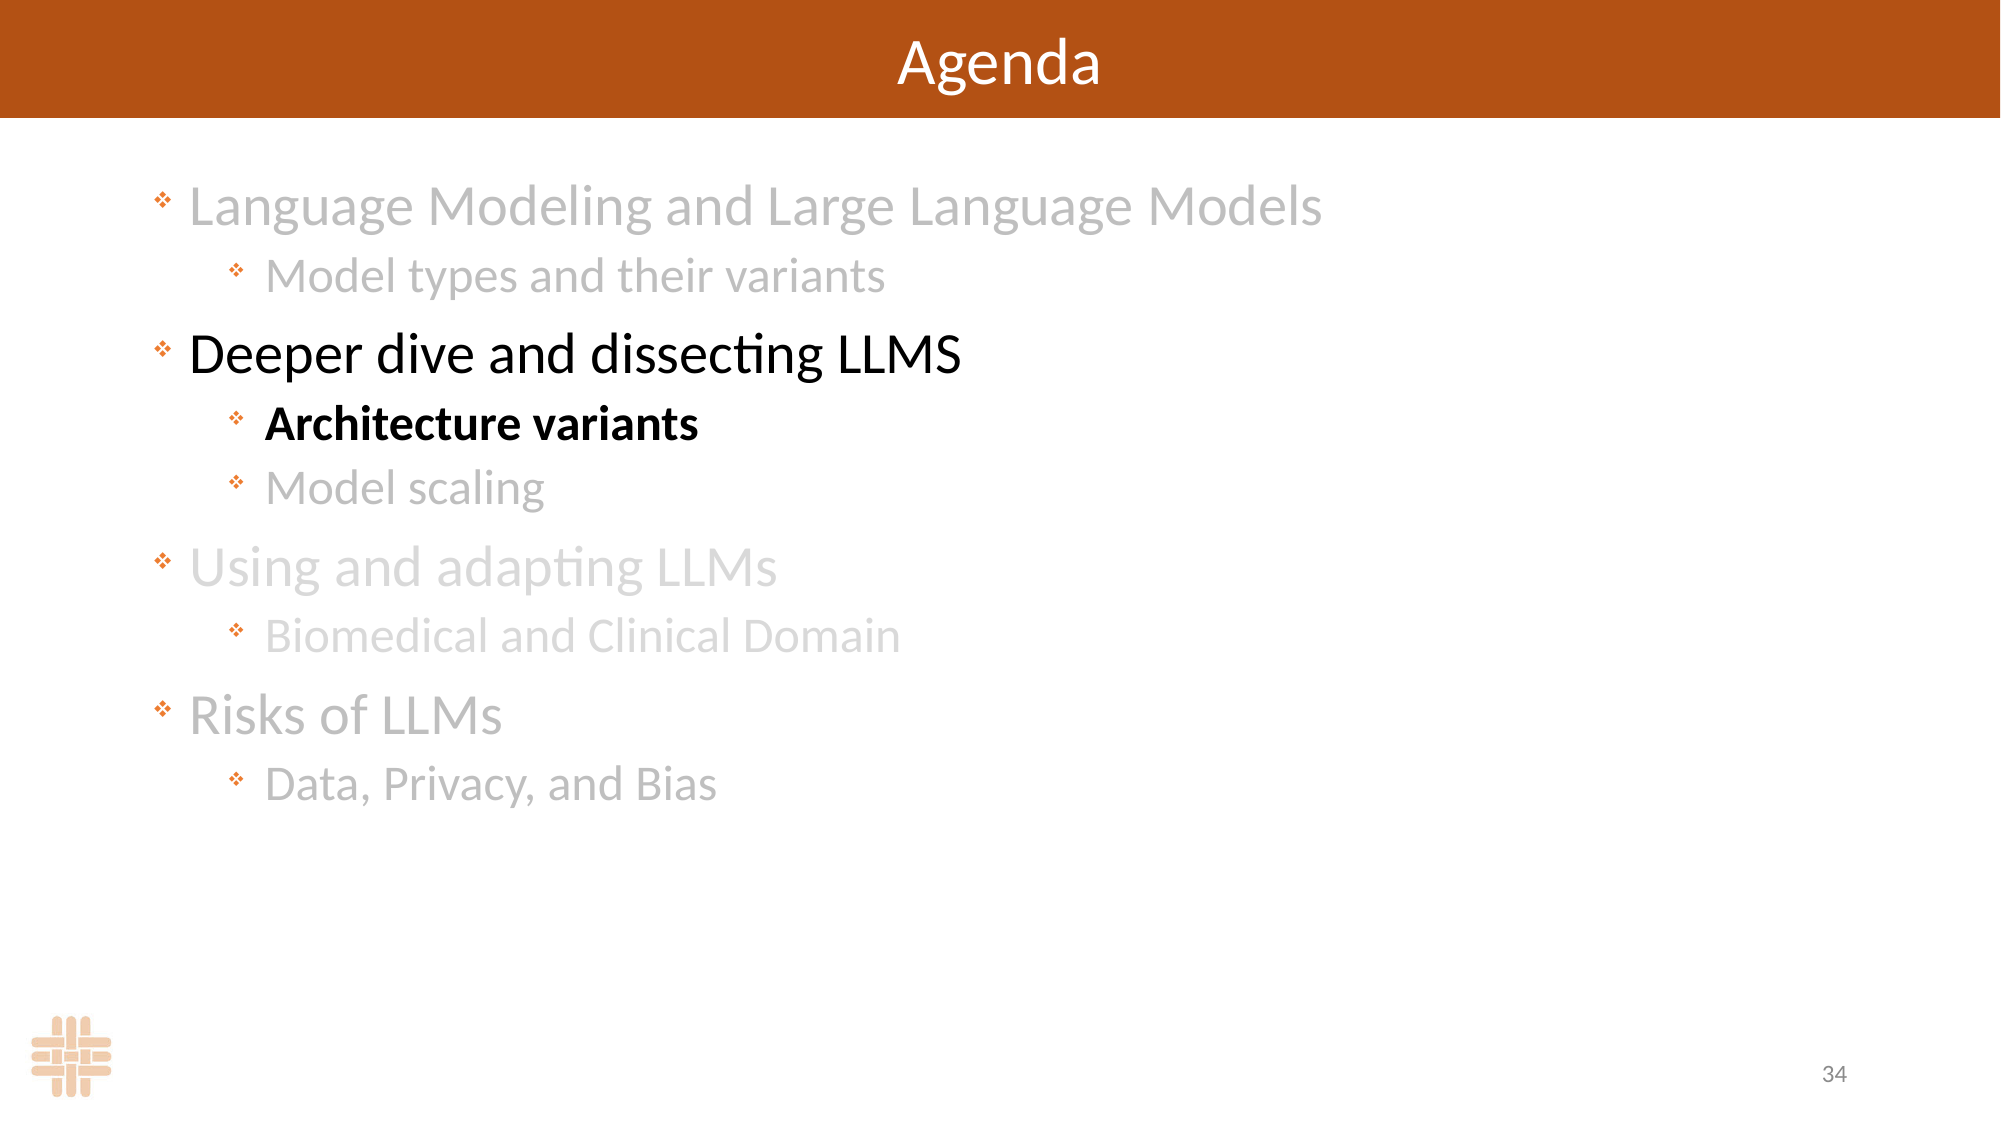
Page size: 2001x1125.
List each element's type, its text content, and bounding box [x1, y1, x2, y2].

slide_number 34 [1412, 1042, 1863, 1103]
picture [0, 0, 2001, 1125]
title Agenda [0, 21, 2000, 106]
list Language Modeling and Large Language Models Model types and their variants Deeper dive and dissecting LLMS Architecture variants Model scaling Using and adapting LLMs Biomedical and Clinical Domain Risks of LLMs Data, Privacy, and Bias [137, 168, 1863, 1014]
